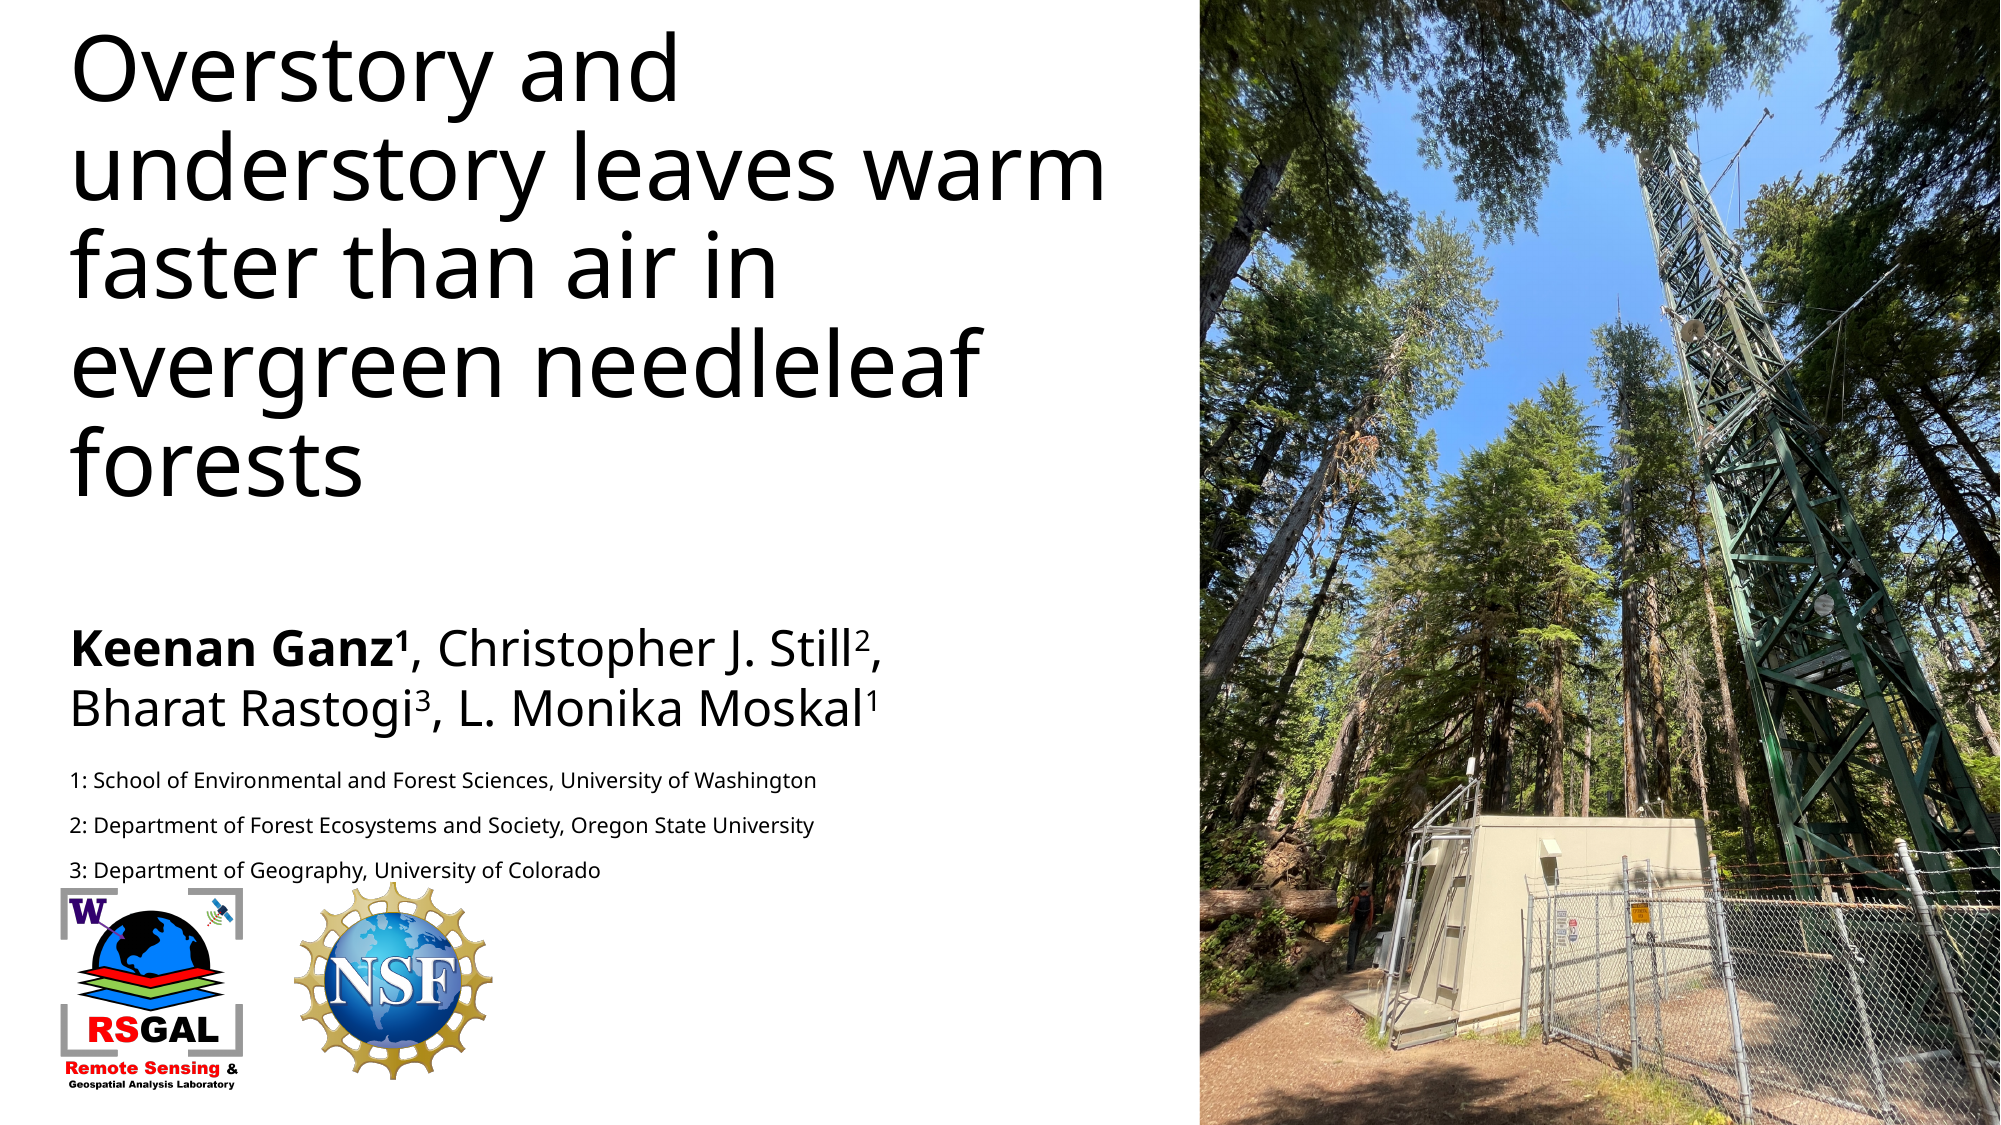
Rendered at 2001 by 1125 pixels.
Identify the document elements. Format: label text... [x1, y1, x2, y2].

title Overstory and understory leaves warm faster than air in evergreen needleleaf forests [54, 132, 1184, 525]
picture [54, 888, 248, 1097]
picture [1058, 1, 2000, 1124]
subtitle Keenan Ganz1, Christopher J. Still2, Bharat Rastogi3, L. Monika Moskal1 [54, 609, 1000, 751]
picture [277, 864, 509, 1097]
text_box 1: School of Environmental and Forest Sciences, University of Washington 2: Department of Forest Ecosystems and Society, Oregon State University 3: Department of Geography, University of Colorado [54, 754, 1058, 905]
